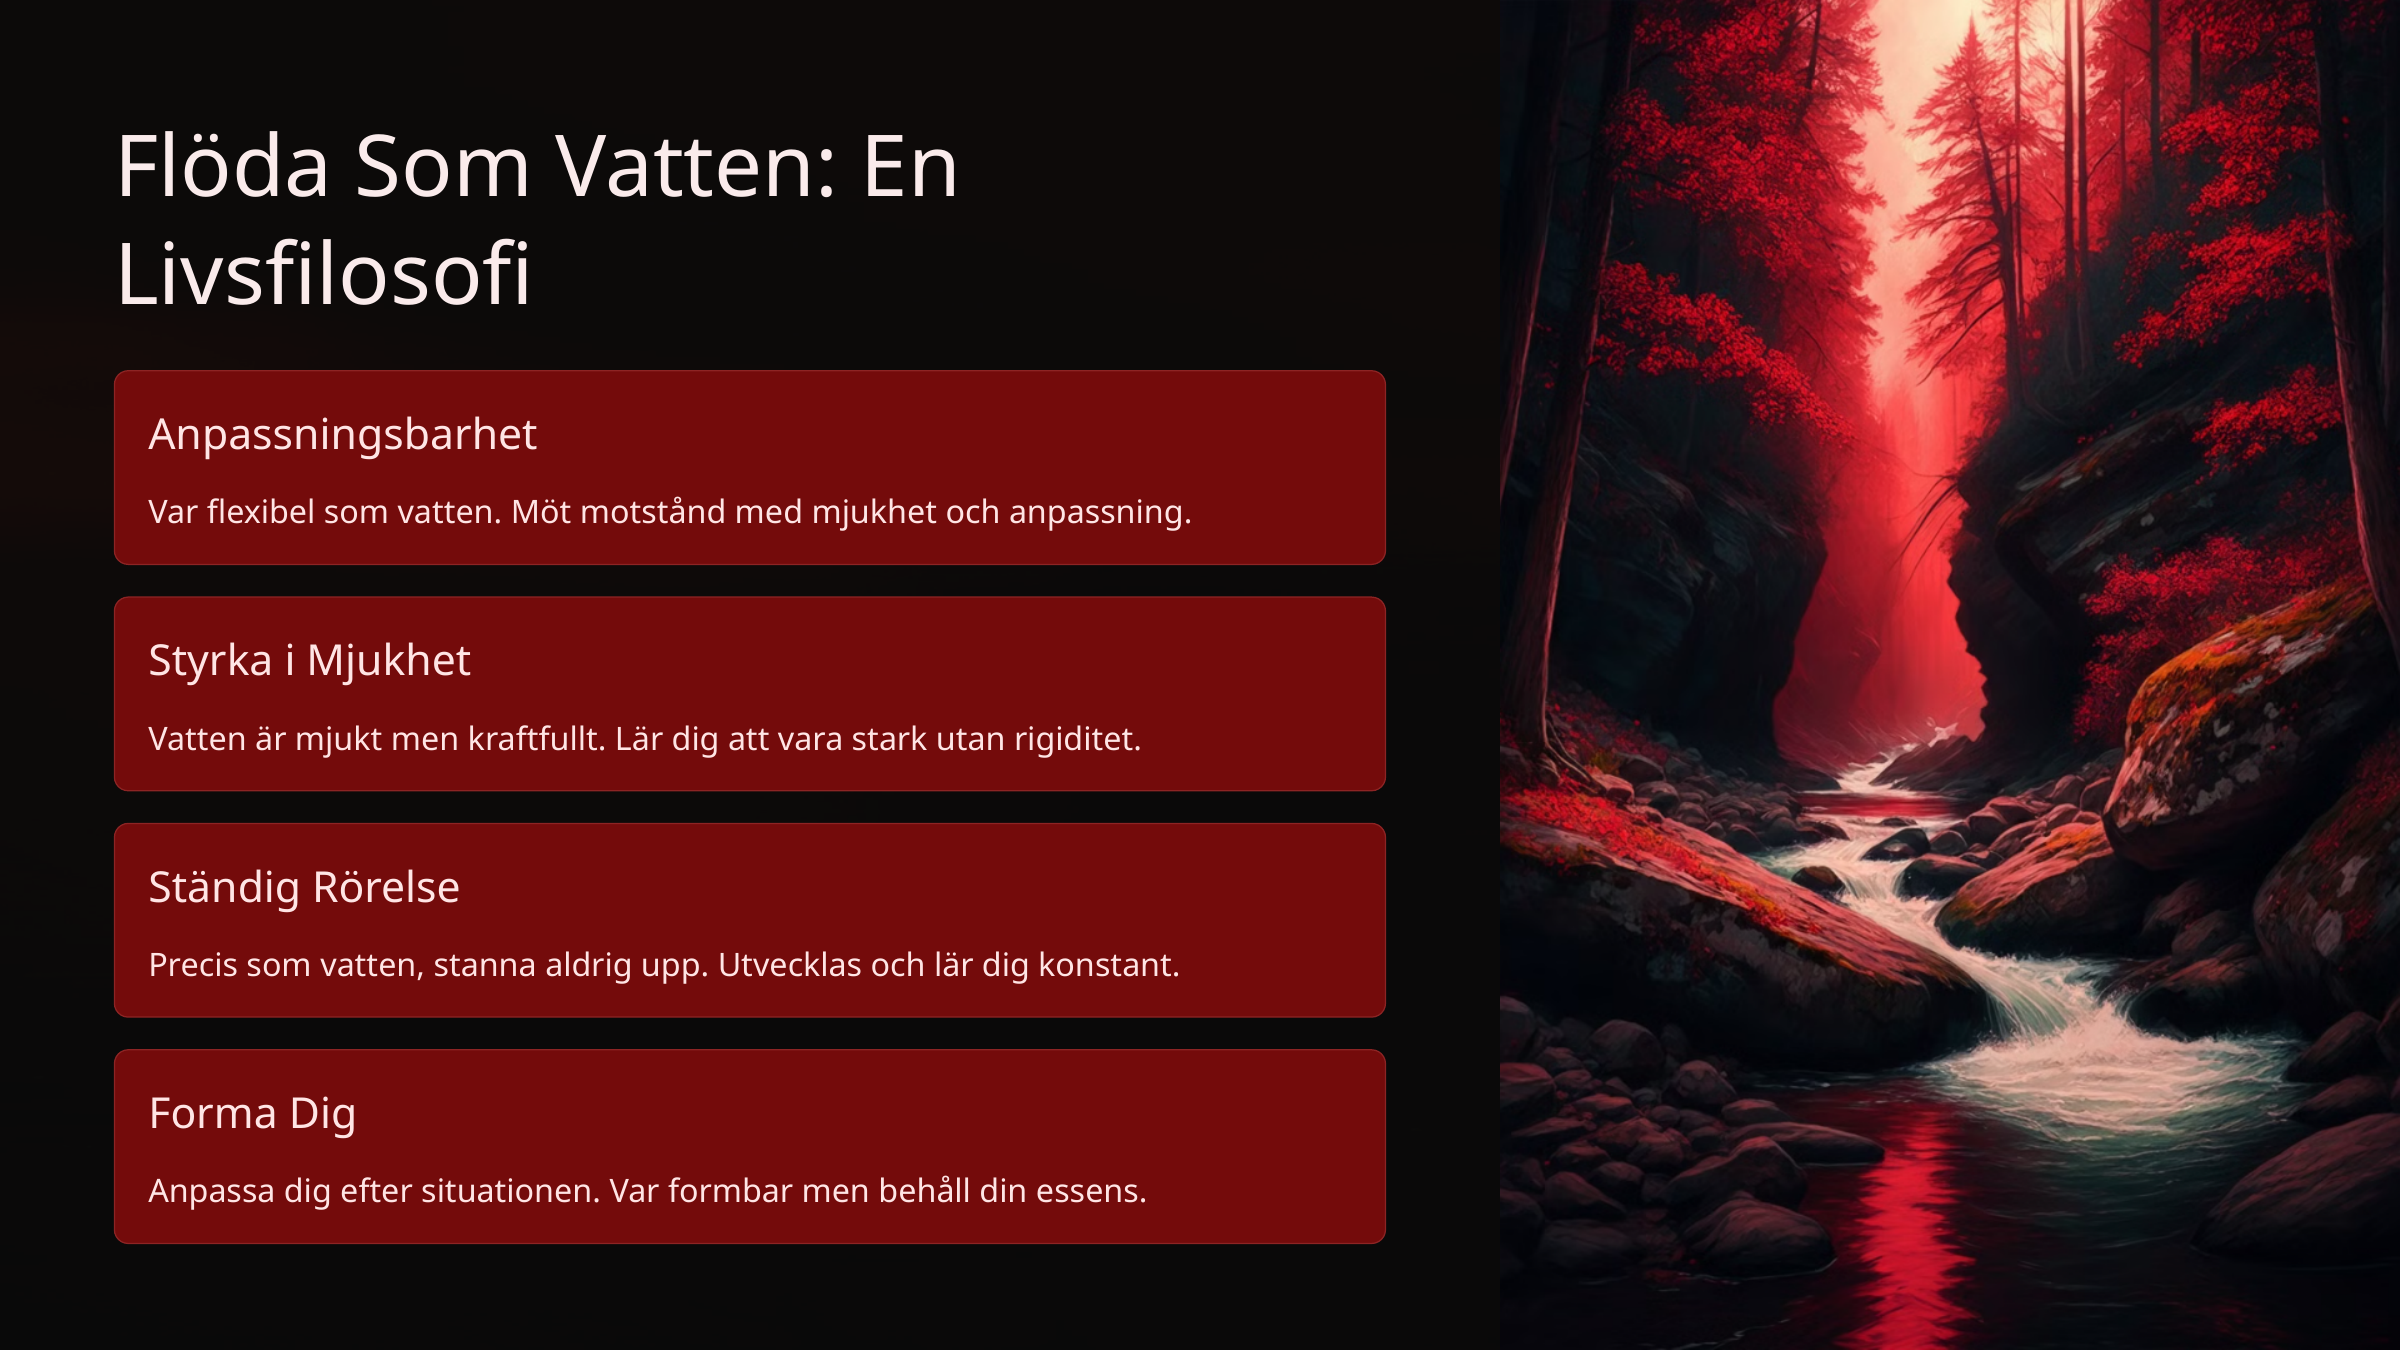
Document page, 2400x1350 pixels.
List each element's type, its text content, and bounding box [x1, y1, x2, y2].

picture [1499, 0, 2400, 1350]
text_box Vatten är mjukt men kraftfullt. Lär dig att vara stark utan rigiditet. [148, 704, 1352, 757]
text_box [114, 370, 1386, 565]
text_box Precis som vatten, stanna aldrig upp. Utvecklas och lär dig konstant. [148, 930, 1352, 984]
text_box Var flexibel som vatten. Möt motstånd med mjukhet och anpassning. [148, 478, 1352, 531]
text_box Flöda Som Vatten: En Livsfilosofi [114, 106, 1386, 322]
text_box Styrka i Mjukhet [148, 631, 579, 685]
text_box Anpassa dig efter situationen. Var formbar men behåll din essens. [148, 1157, 1352, 1210]
text_box Forma Dig [148, 1083, 579, 1138]
text_box Anpassningsbarhet [148, 404, 653, 459]
text_box [114, 823, 1386, 1018]
text_box [114, 597, 1386, 791]
text_box [114, 1049, 1386, 1244]
text_box Ständig Rörelse [148, 857, 579, 912]
